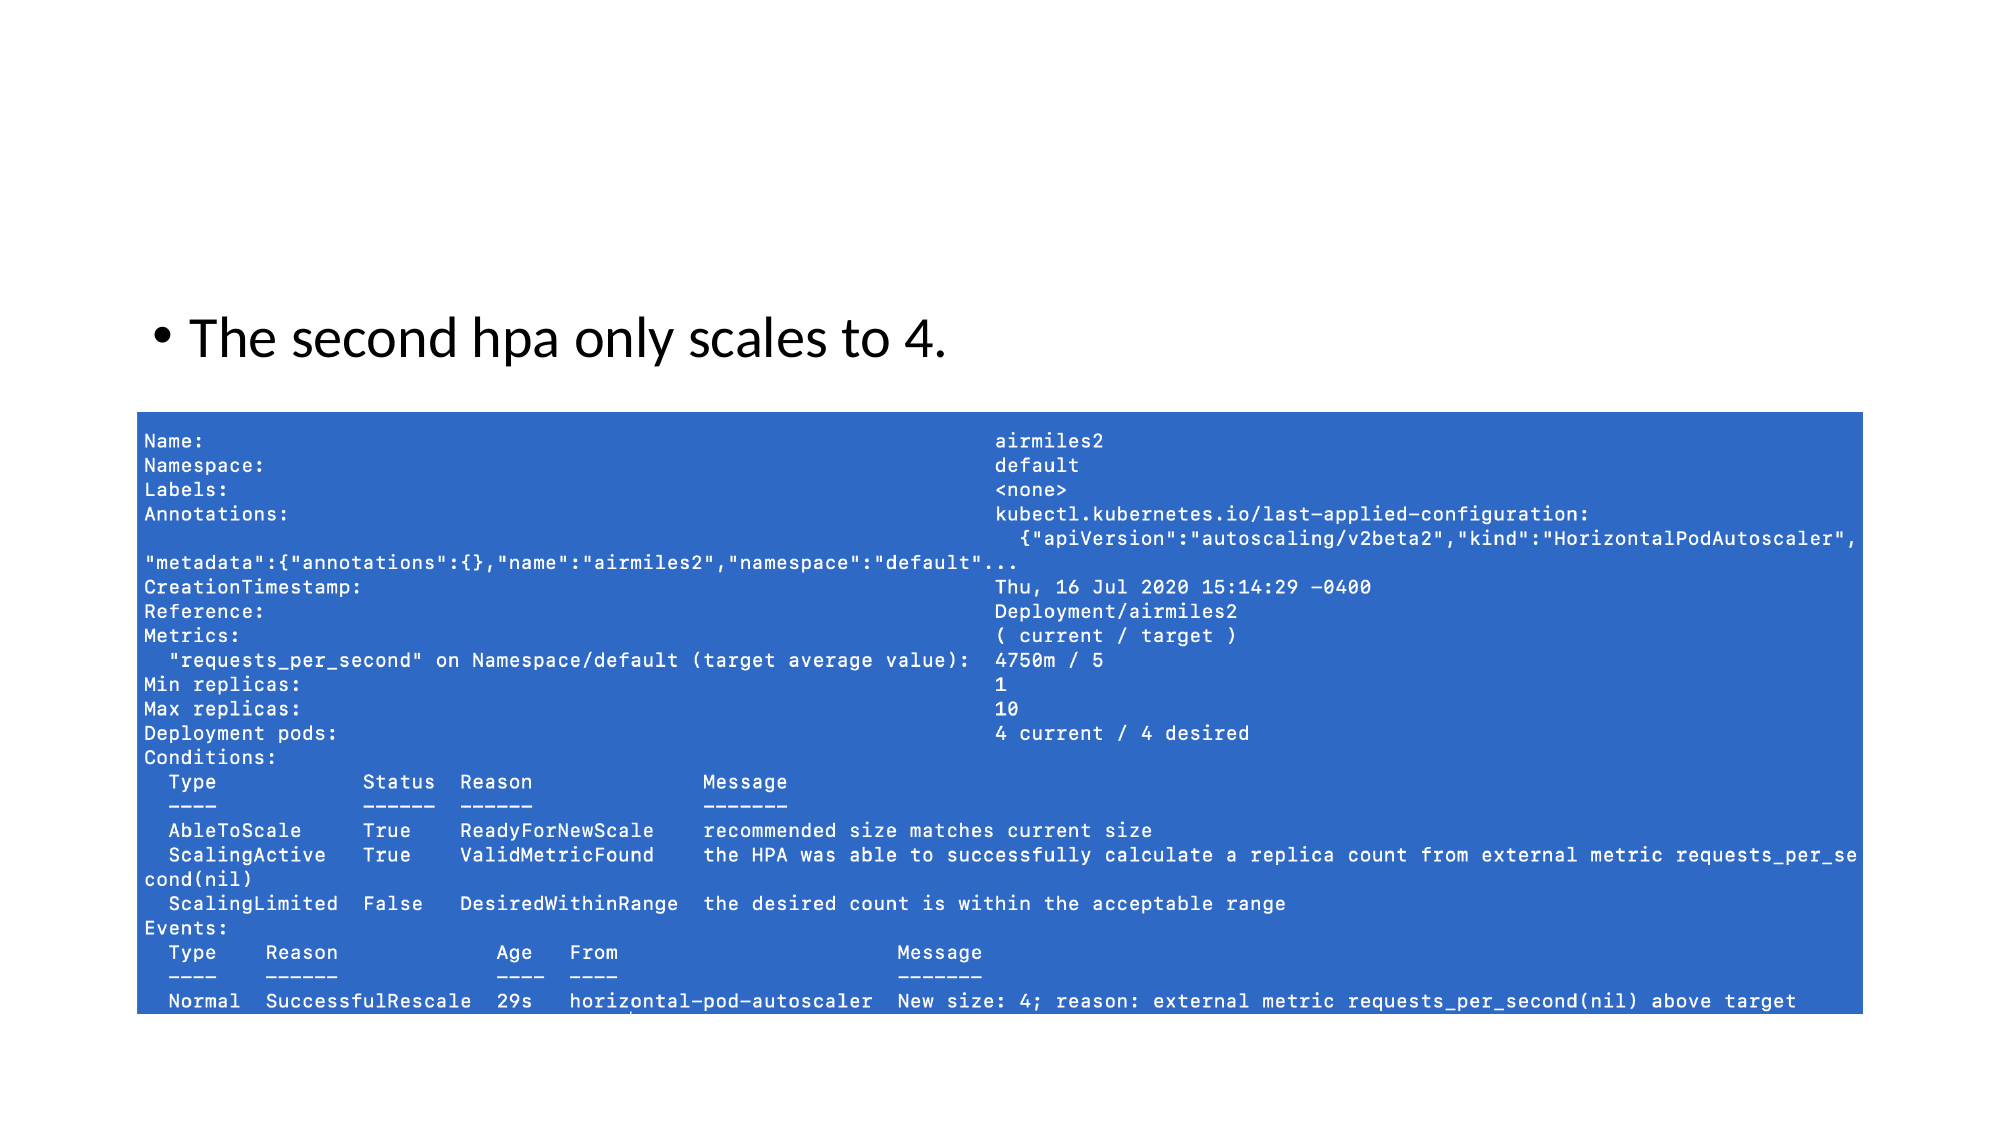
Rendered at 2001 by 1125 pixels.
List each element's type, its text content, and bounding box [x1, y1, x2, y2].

picture [137, 412, 1863, 1014]
list The second hpa only scales to 4. [137, 299, 1863, 412]
